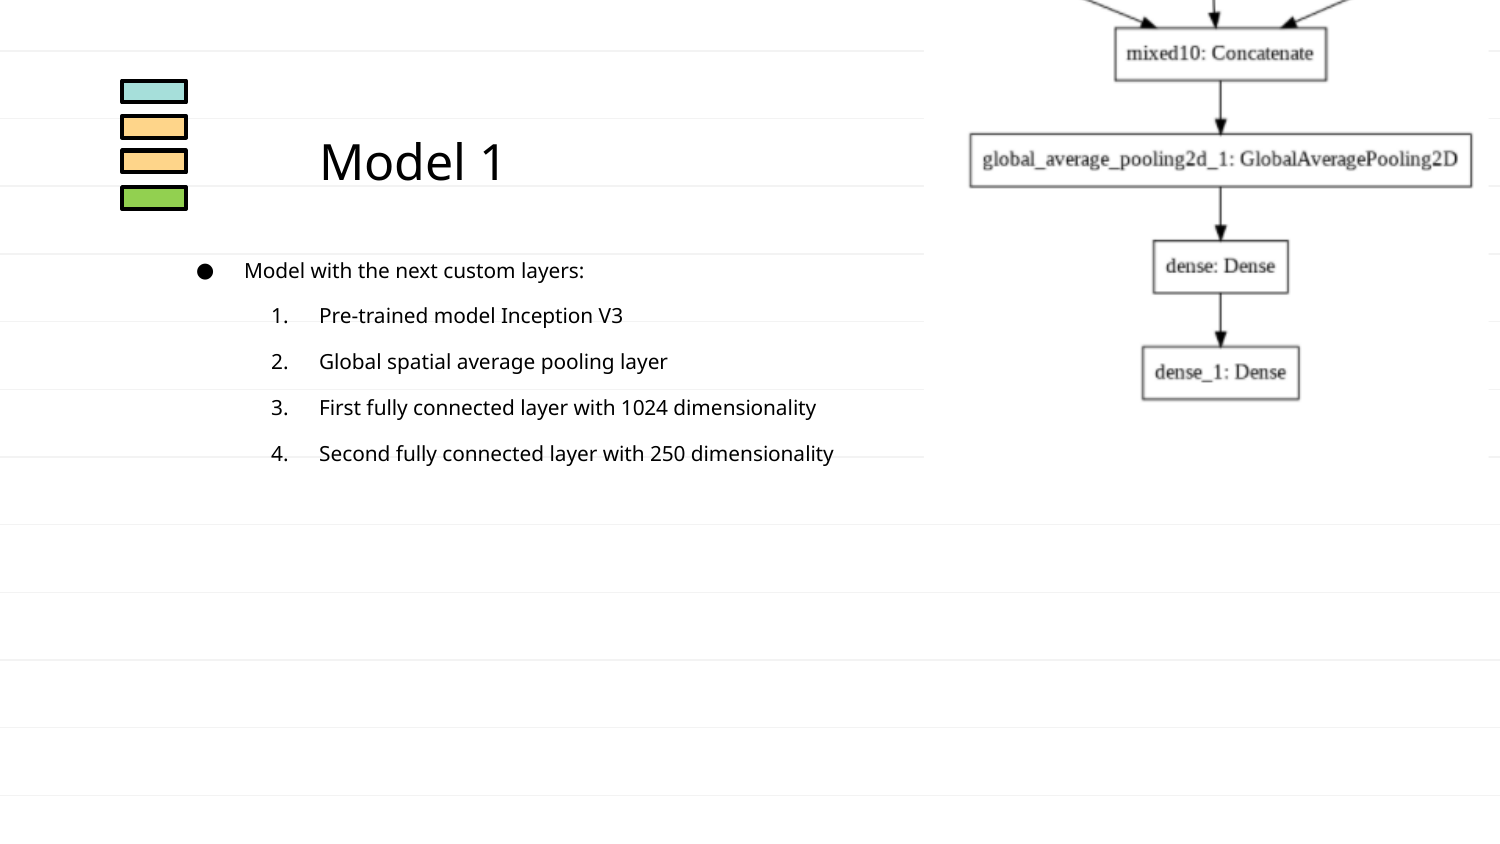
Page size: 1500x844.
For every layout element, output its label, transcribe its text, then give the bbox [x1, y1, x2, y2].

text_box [121, 80, 187, 210]
picture [923, 0, 1489, 464]
list Model with the next custom layers: Pre-trained model Inception V3 Global spatial average pooling layer First fully connected layer with 1024 dimensionality Second fully connected layer with 250 dimensionality [154, 242, 1109, 743]
title Model 1 [190, 84, 918, 205]
